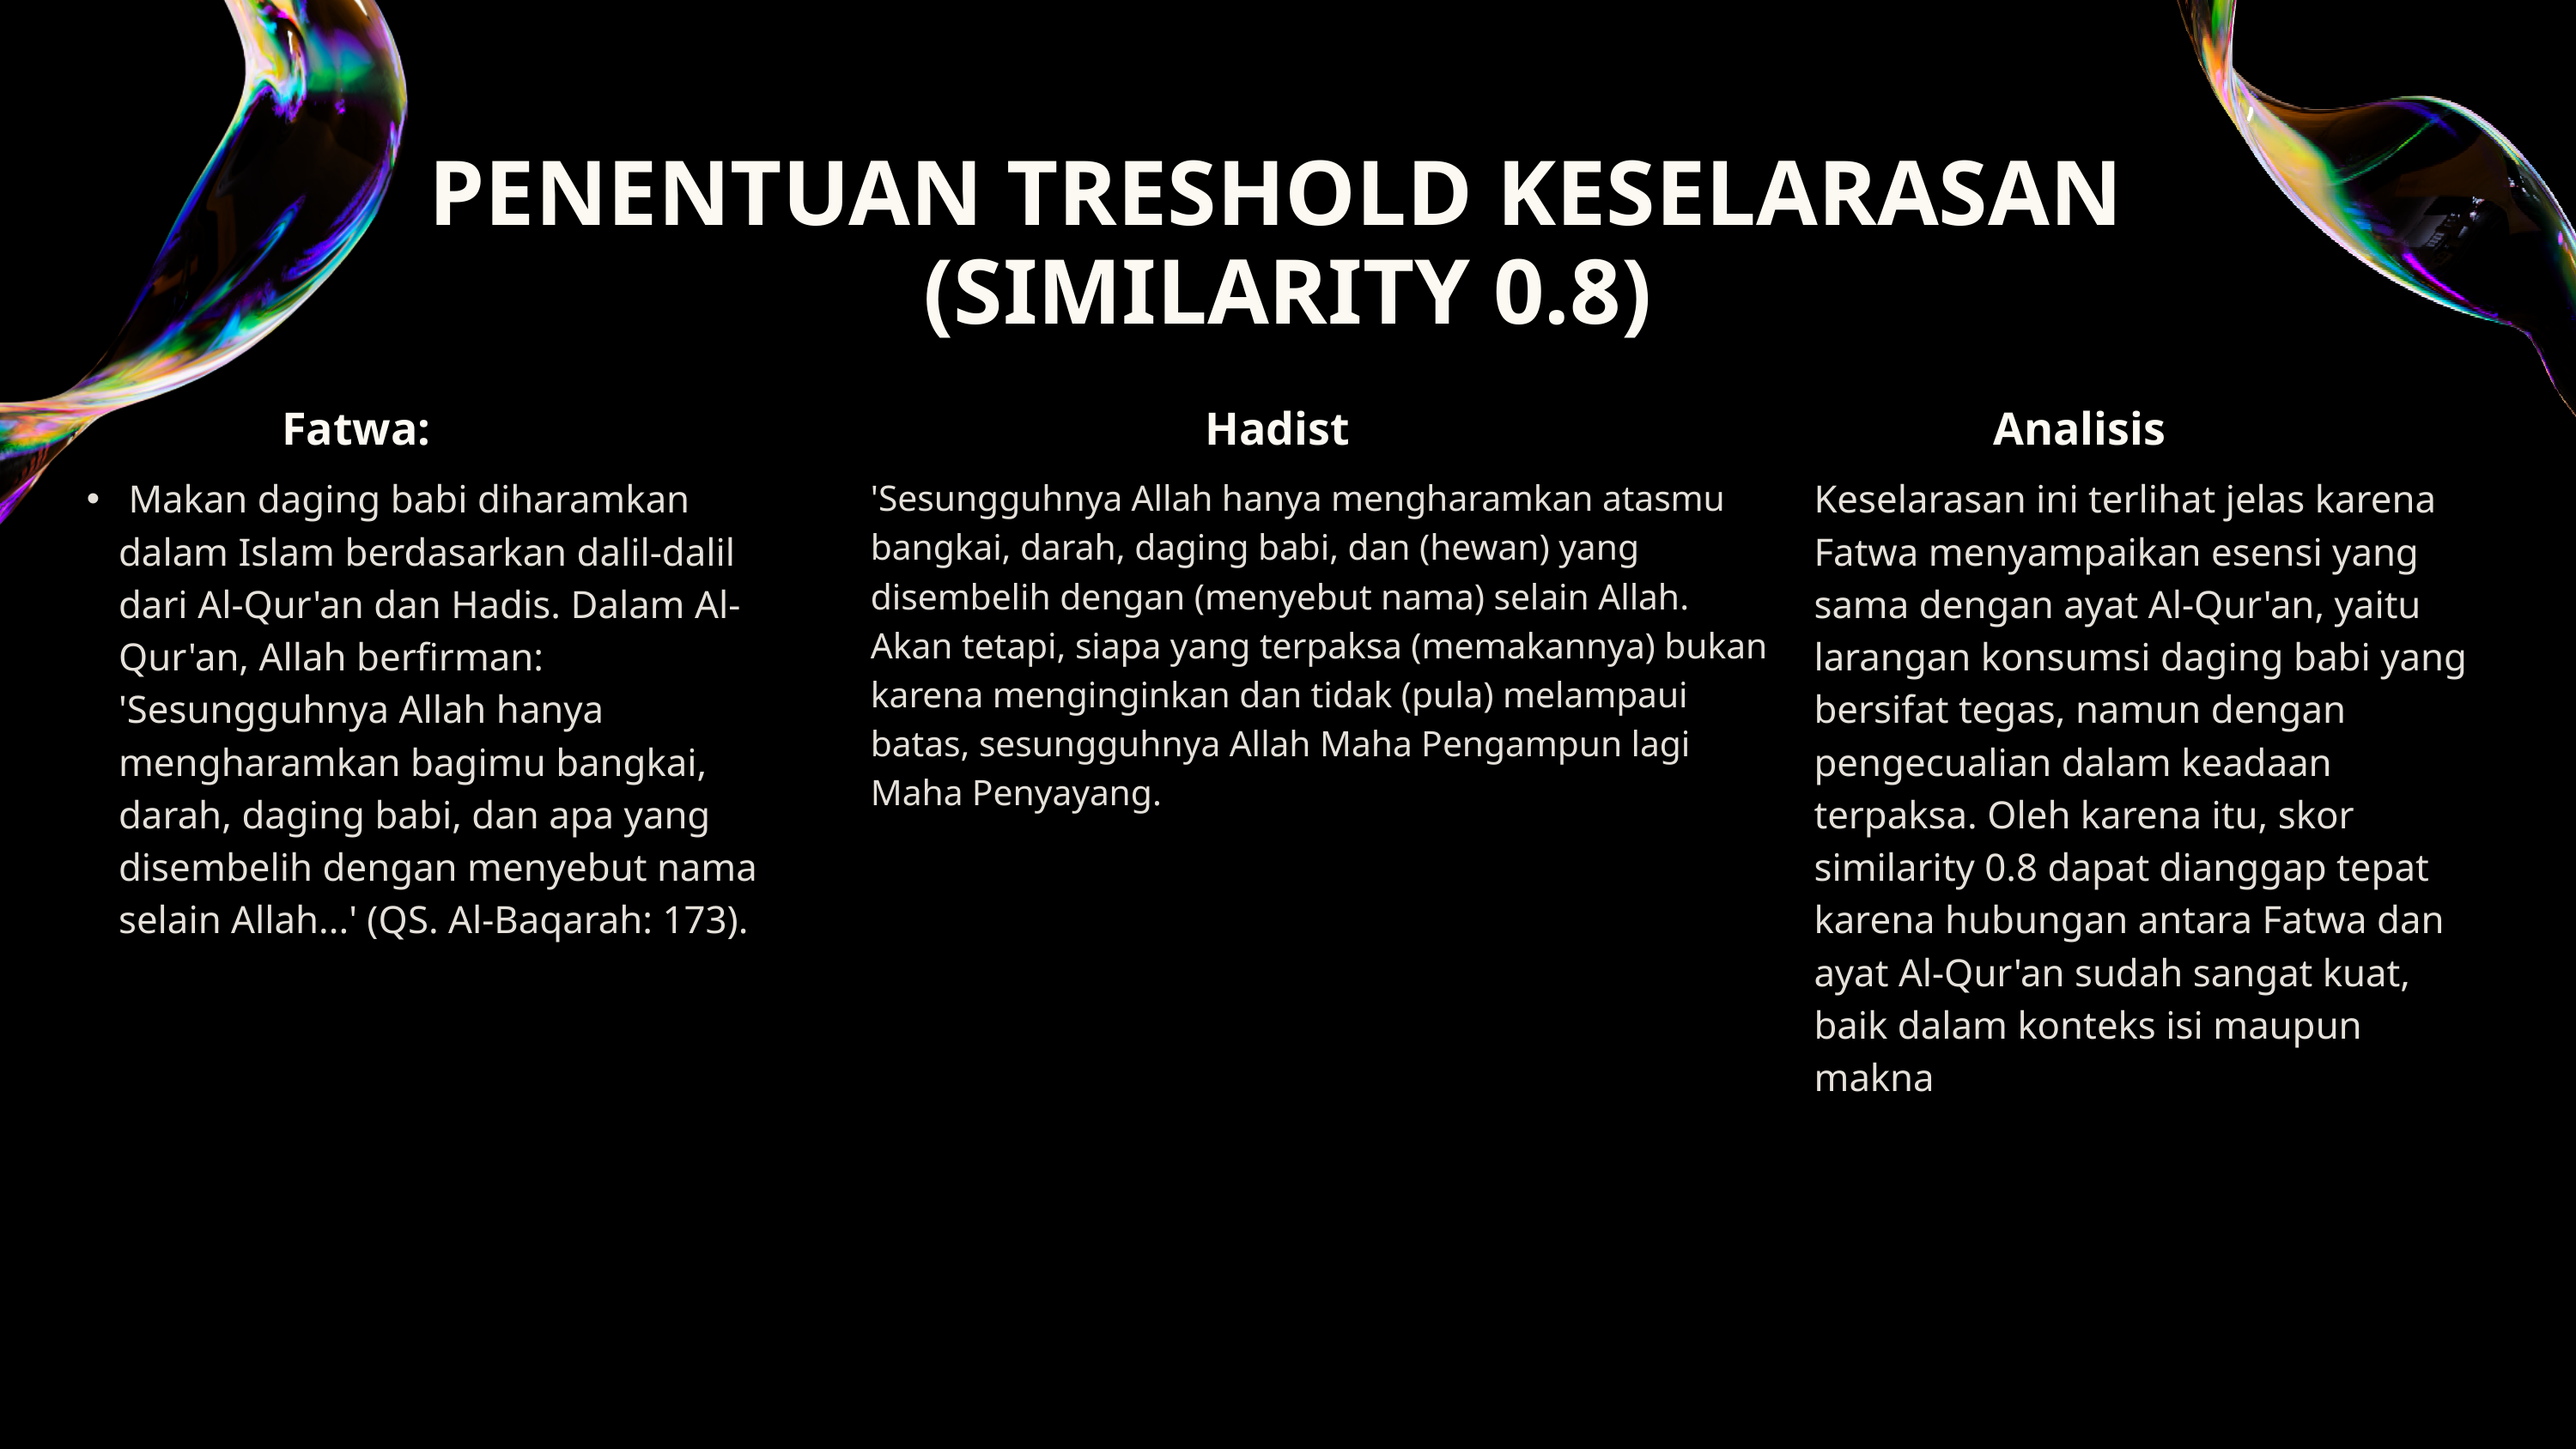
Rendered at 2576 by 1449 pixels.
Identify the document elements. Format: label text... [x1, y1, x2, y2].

text_box Makan daging babi diharamkan dalam Islam berdasarkan dalil-dalil dari Al-Qur'an dan Hadis. Dalam Al-Qur'an, Allah berfirman: 'Sesungguhnya Allah hanya mengharamkan bagimu bangkai, darah, daging babi, dan apa yang disembelih dengan menyebut nama selain Allah...' (QS. Al-Baqarah: 173). [54, 468, 809, 942]
text_box [0, 0, 409, 567]
text_box 'Sesungguhnya Allah hanya mengharamkan atasmu bangkai, darah, daging babi, dan (hewan) yang disembelih dengan (menyebut nama) selain Allah. Akan tetapi, siapa yang terpaksa (memakannya) bukan karena menginginkan dan tidak (pula) melampaui batas, sesungguhnya Allah Maha Pengampun lagi Maha Penyayang. [870, 470, 1769, 813]
text_box Analisis [1993, 391, 2576, 454]
text_box Hadist [1205, 391, 1495, 454]
text_box PENENTUAN TRESHOLD KESELARASAN (SIMILARITY 0.8) [229, 144, 2346, 342]
text_box Keselarasan ini terlihat jelas karena Fatwa menyampaikan esensi yang sama dengan ayat Al-Qur'an, yaitu larangan konsumsi daging babi yang bersifat tegas, namun dengan pengecualian dalam keadaan terpaksa. Oleh karena itu, skor similarity 0.8 dapat dianggap tepat karena hubungan antara Fatwa dan ayat Al-Qur'an sudah sangat kuat, baik dalam konteks isi maupun makna [1814, 468, 2481, 1100]
text_box [2164, 0, 2576, 391]
text_box Fatwa: [282, 391, 661, 454]
text_box [2164, 454, 2576, 567]
